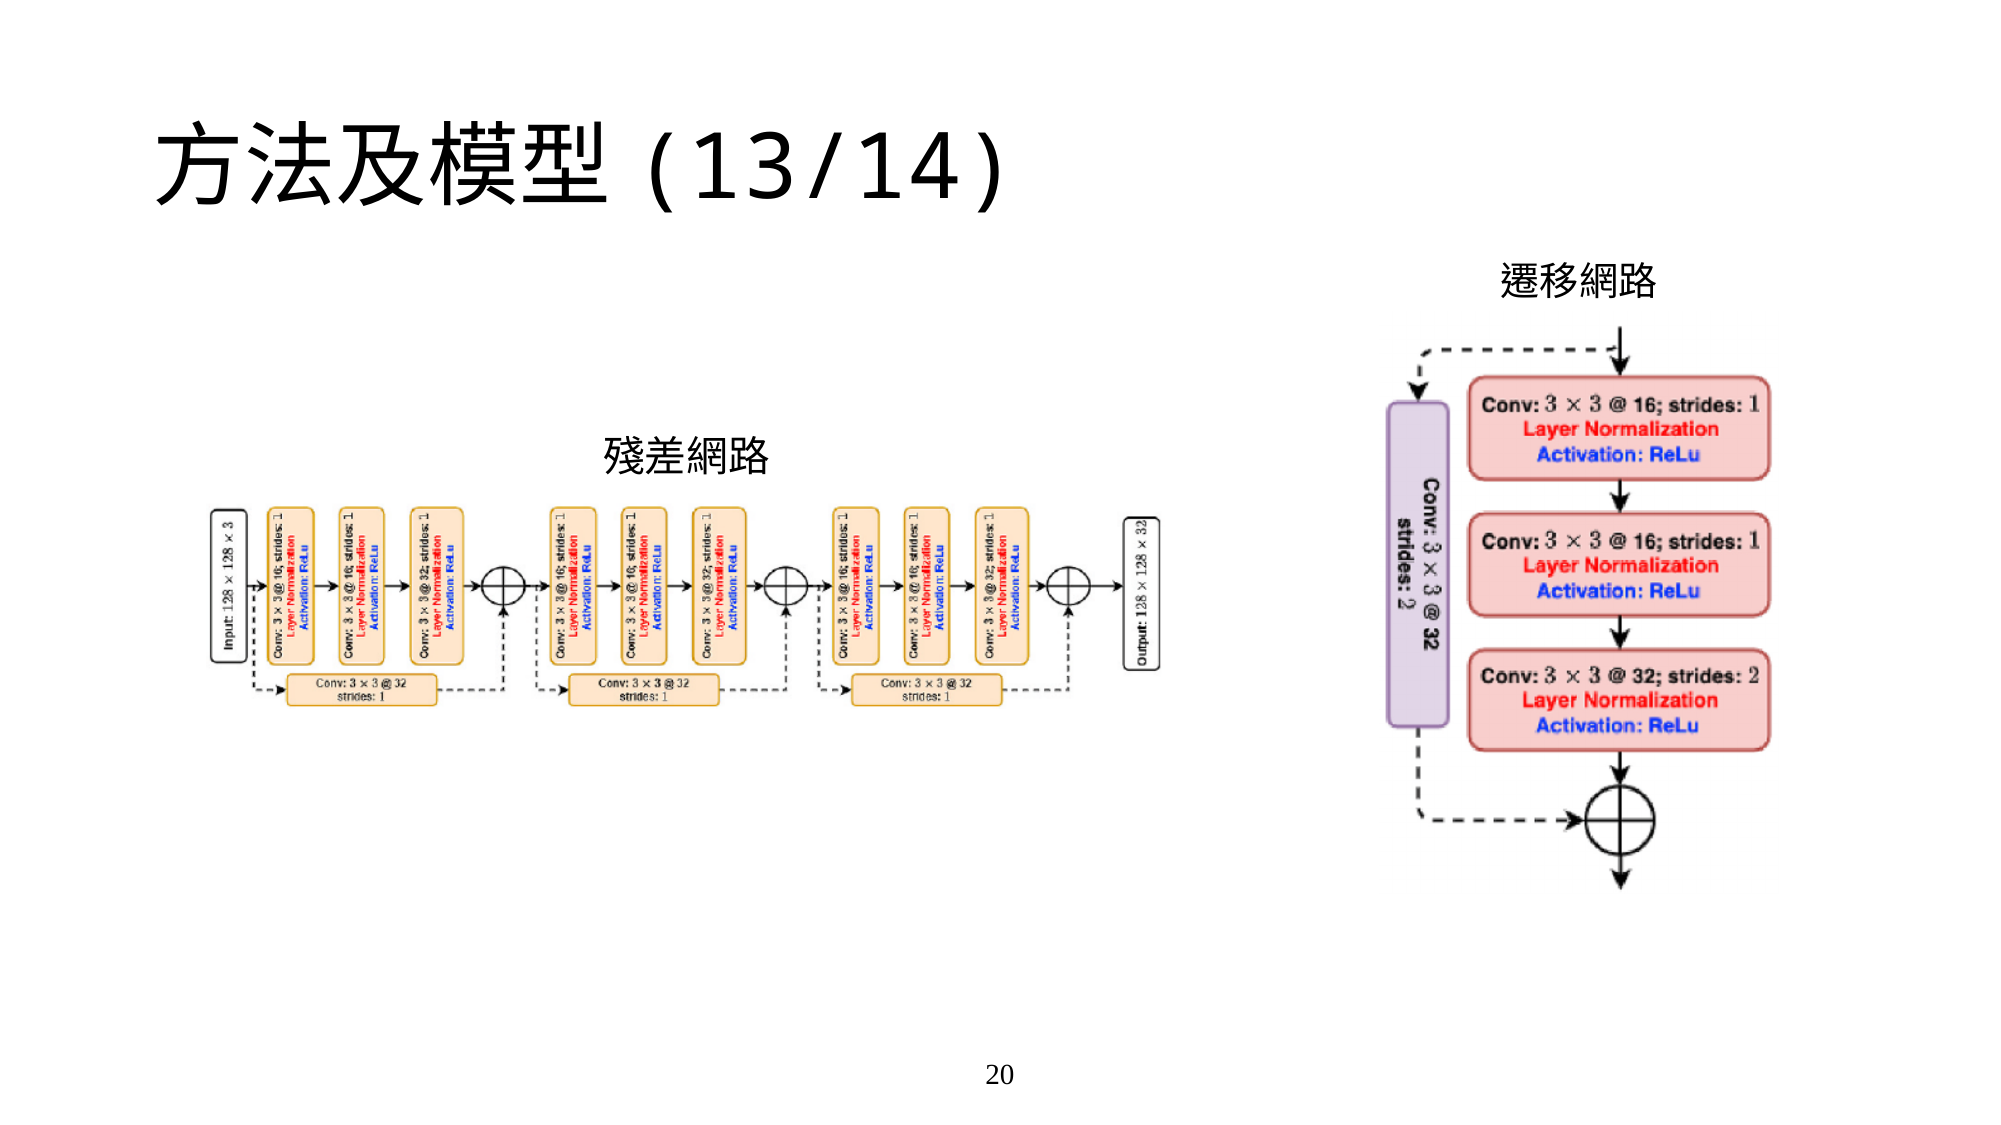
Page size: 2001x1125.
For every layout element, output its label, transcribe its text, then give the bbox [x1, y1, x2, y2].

picture [1287, 312, 1871, 893]
title 方法及模型(13/14) [137, 59, 1863, 278]
footer 20 [662, 1042, 1338, 1103]
text_box 殘差網路 [528, 397, 846, 490]
text_box 遷移網路 [1420, 225, 1738, 312]
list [195, 490, 1178, 714]
